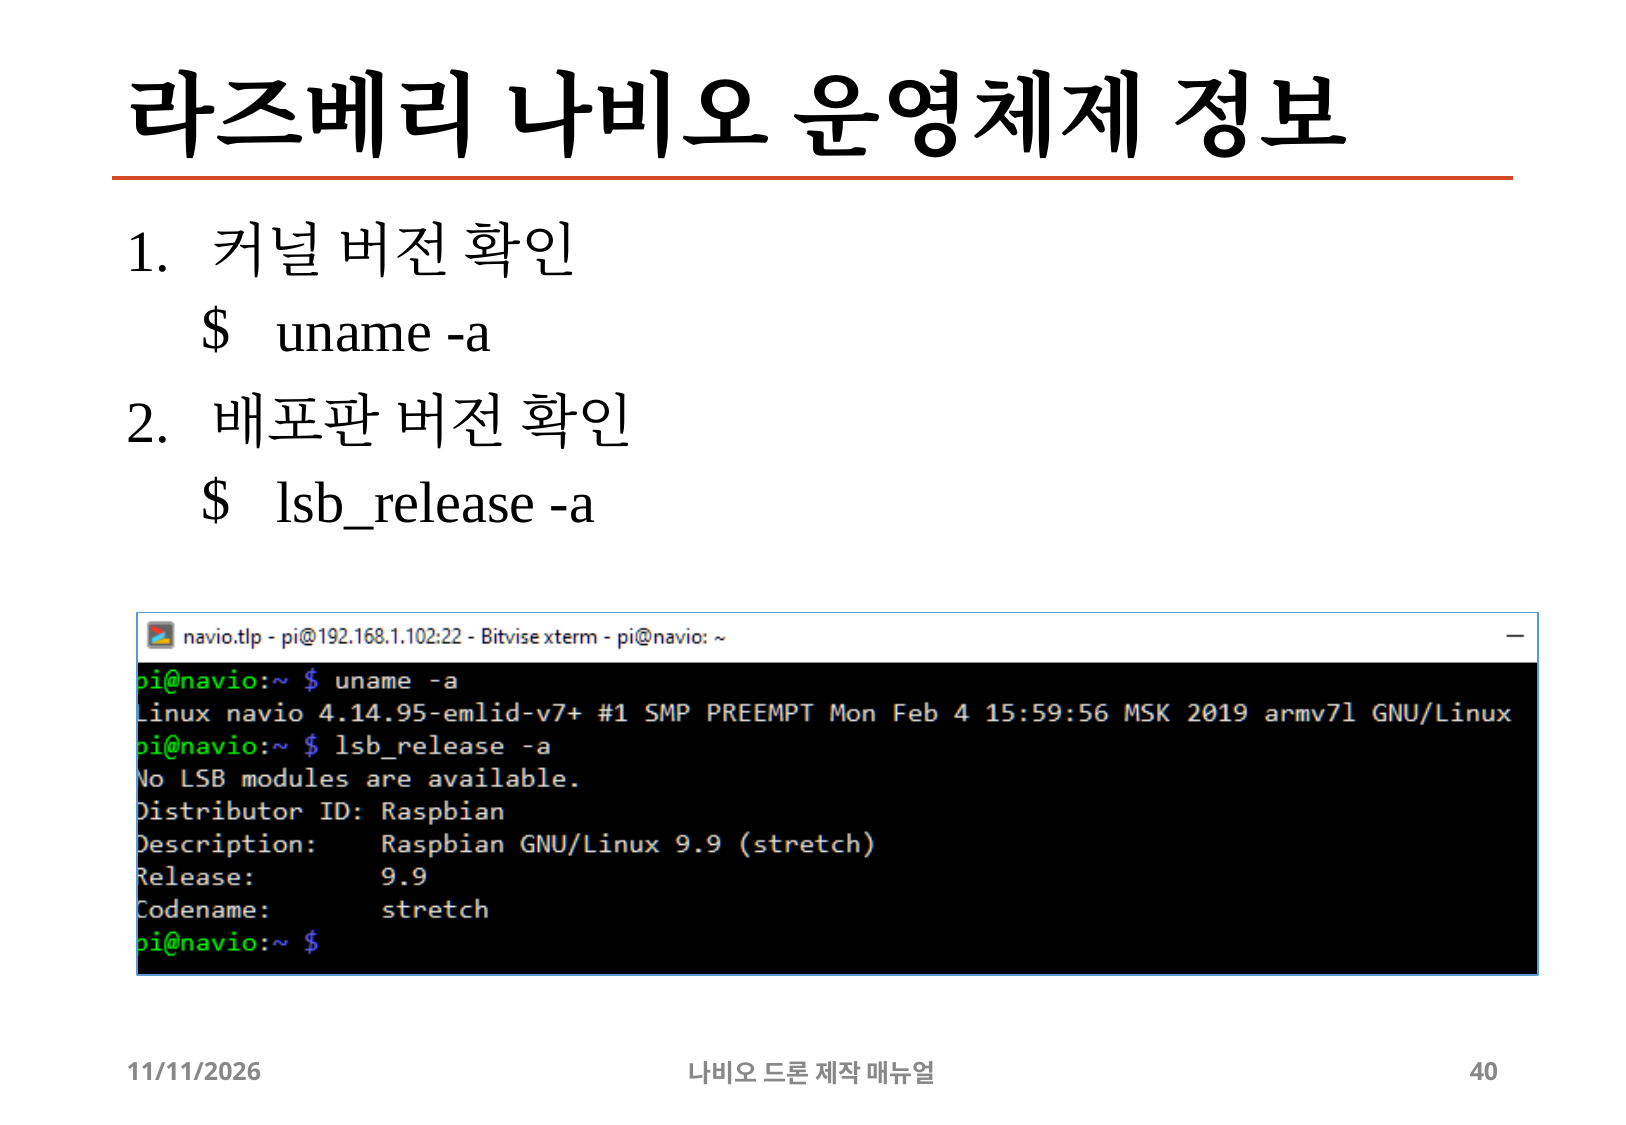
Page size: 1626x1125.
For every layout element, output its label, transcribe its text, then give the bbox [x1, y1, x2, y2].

list 커널 버전 확인 uname -a 배포판 버전 확인 lsb_release -a [111, 205, 1514, 545]
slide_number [111, 1042, 303, 1103]
slide_number 40 [1433, 1042, 1514, 1103]
footer 나비오 드론 제작 매뉴얼 [538, 1042, 1087, 1103]
picture [137, 612, 1538, 975]
title 라즈베리 나비오 운영체제 정보 [111, 59, 1514, 179]
